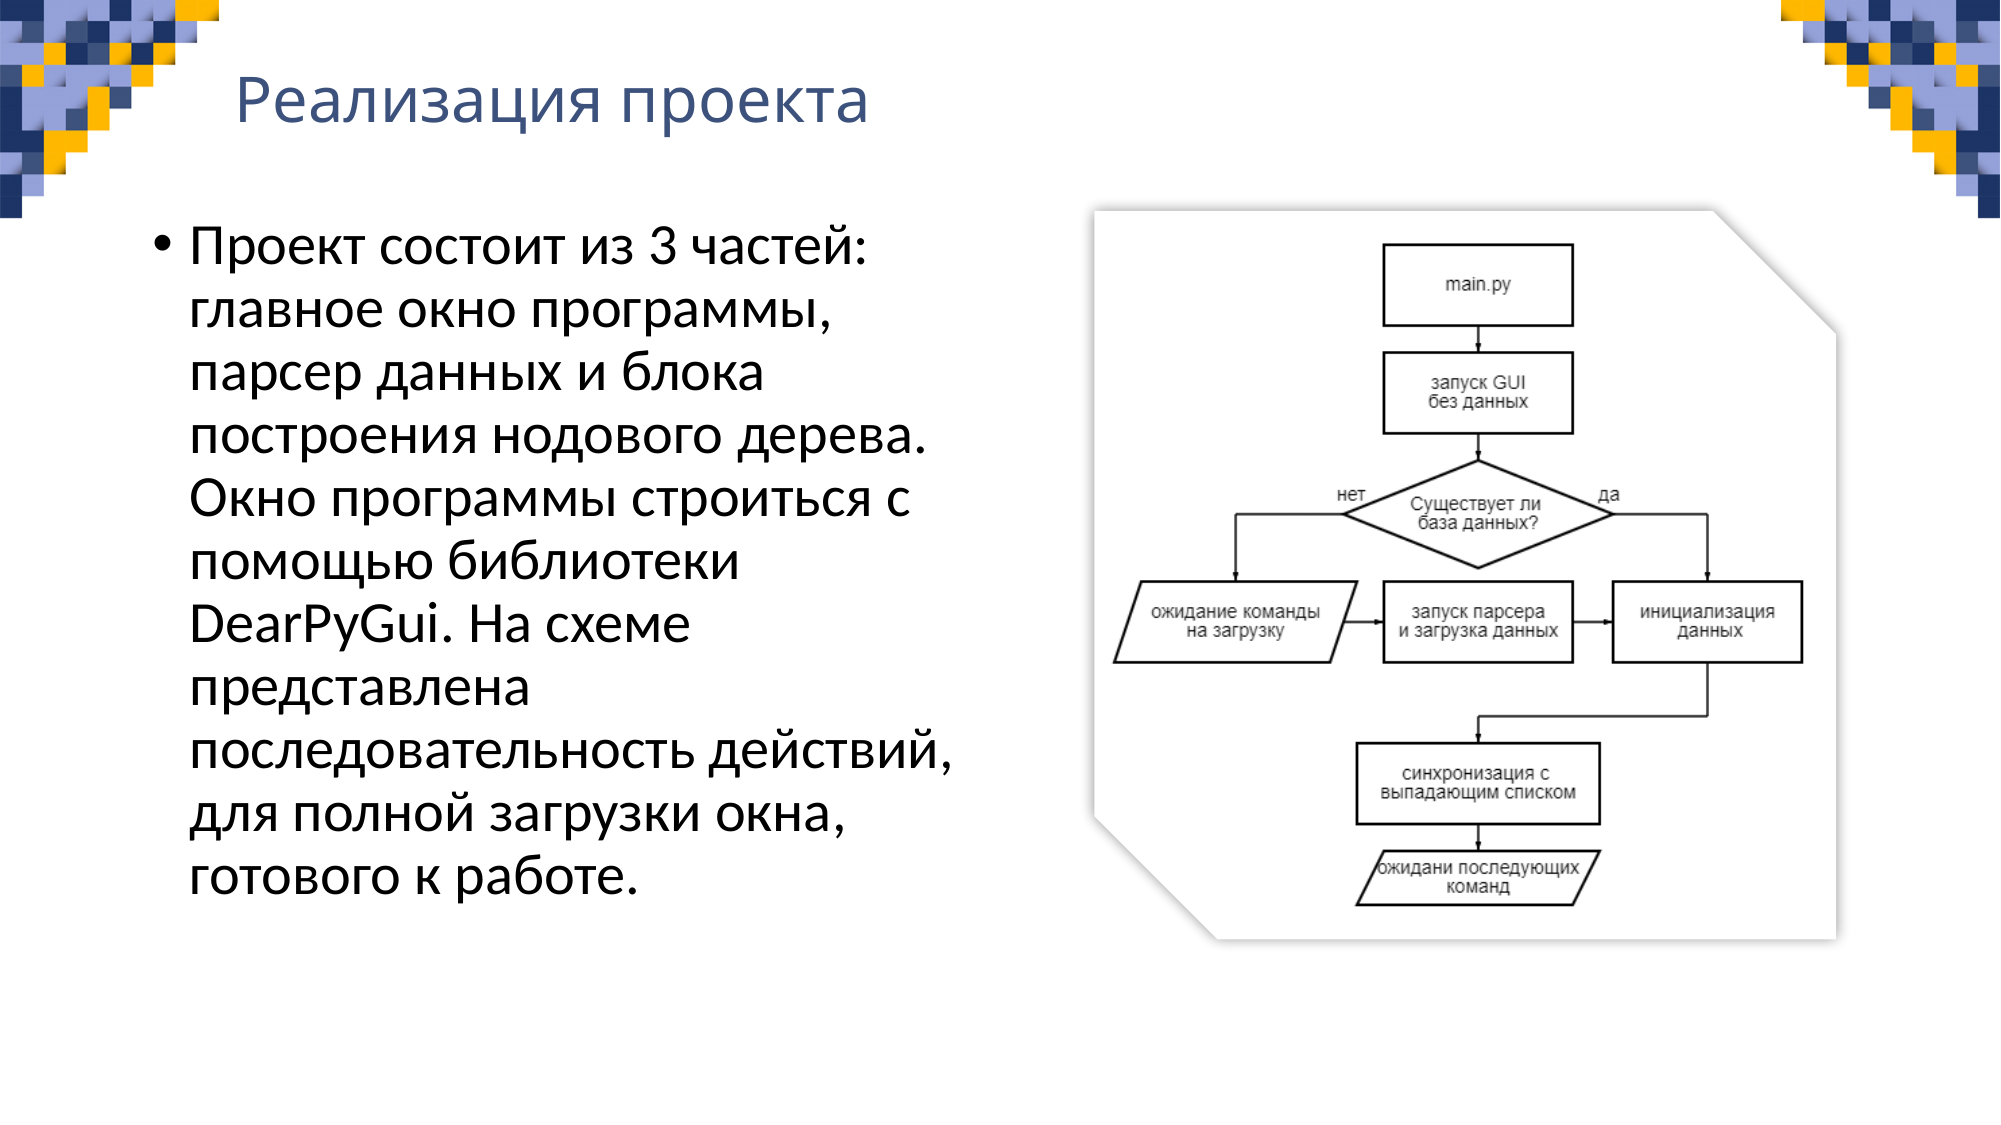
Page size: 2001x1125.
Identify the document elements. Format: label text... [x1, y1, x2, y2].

title Реализация проекта [219, 59, 1784, 144]
list Проект состоит из 3 частей: главное окно программы, парсер данных и блока построения нодового дерева. Окно программы строиться с помощью библиотеки DearPyGui. На схеме представлена последовательность действий, для полной загрузки окна, готового к работе. [137, 206, 988, 1014]
picture [0, 0, 2000, 1125]
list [1101, 218, 1829, 932]
